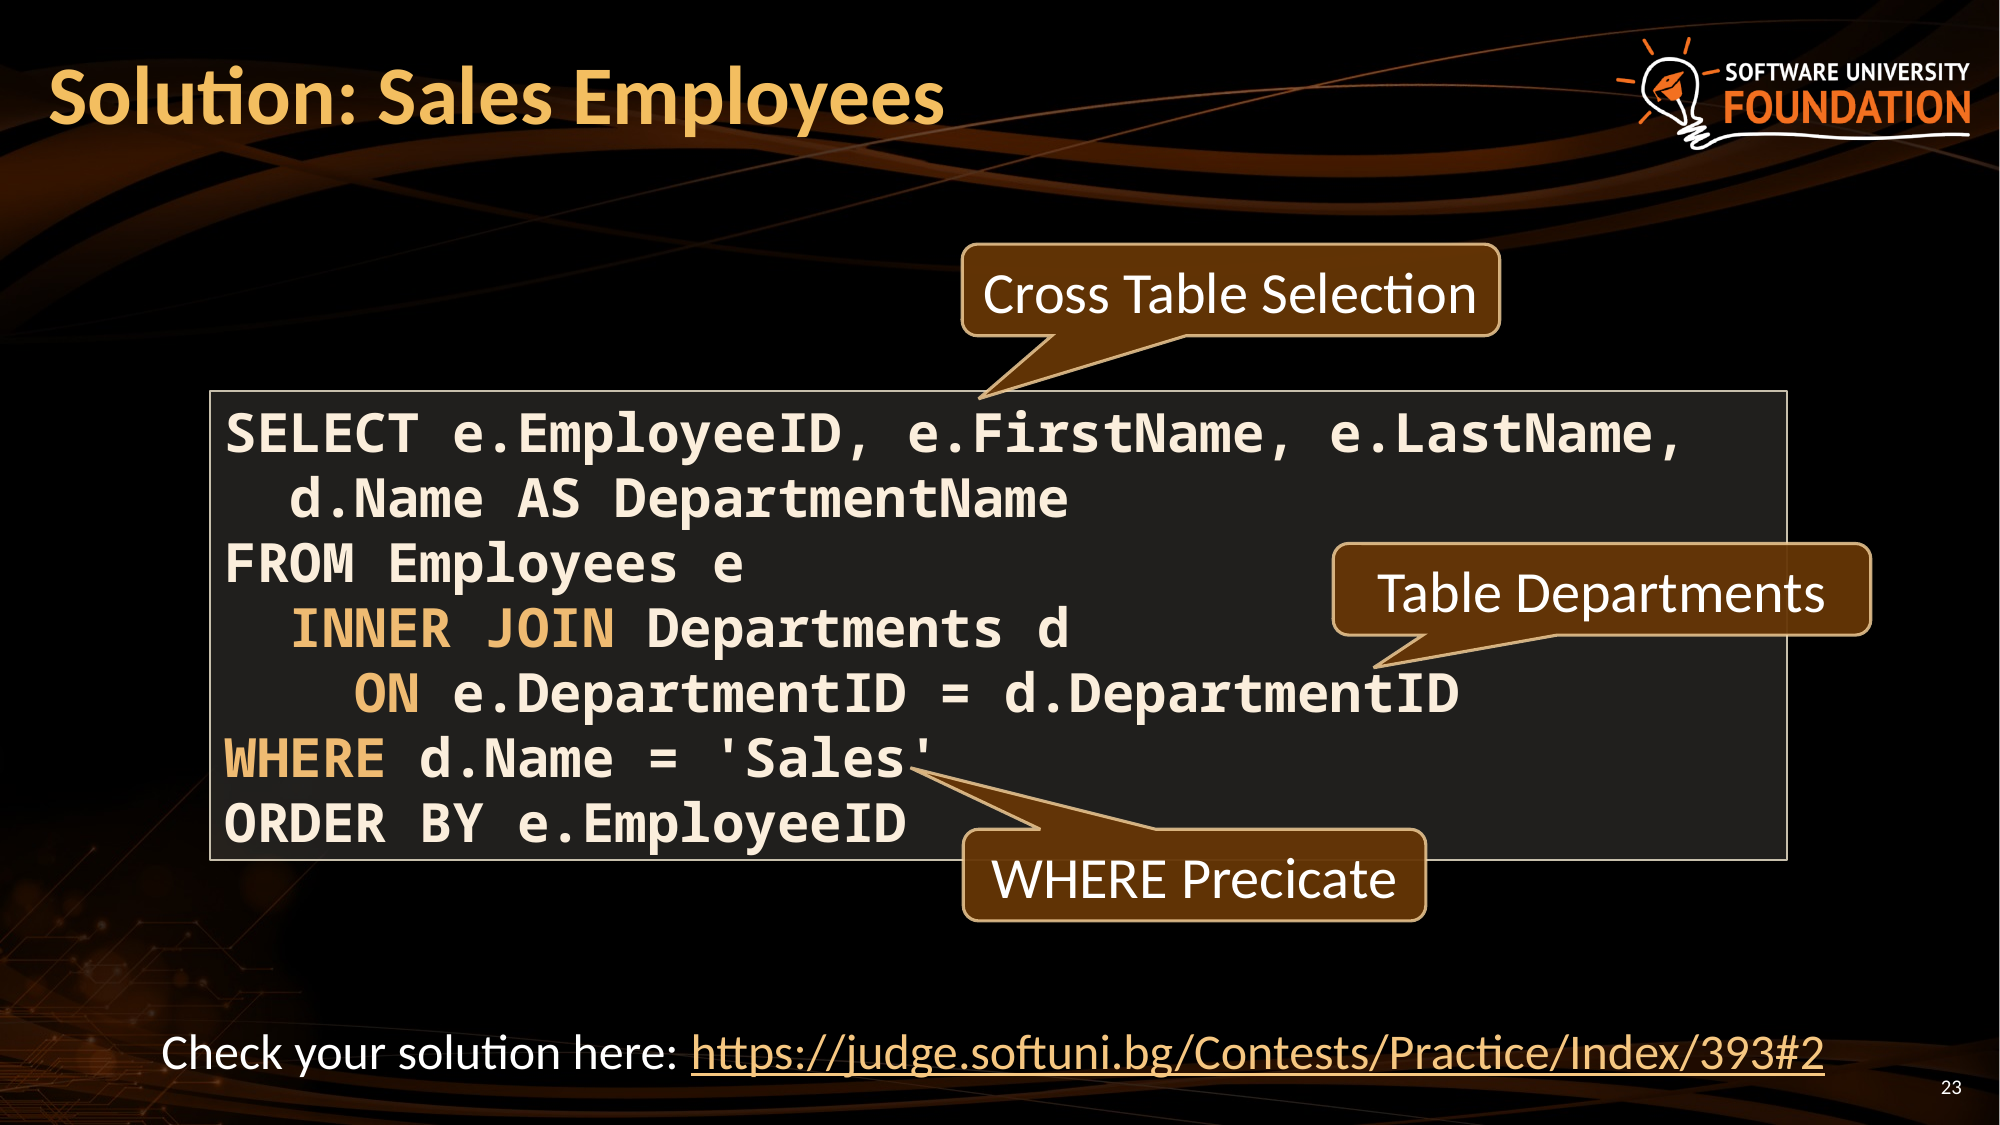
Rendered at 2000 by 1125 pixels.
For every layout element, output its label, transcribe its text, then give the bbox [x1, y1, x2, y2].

text_box WHERE Precicate [909, 766, 1427, 922]
text_box Table Departments [1332, 542, 1872, 669]
picture [0, 0, 2000, 1125]
slide_number 23 [1897, 1070, 1968, 1103]
text_box Check your solution here: https://judge.softuni.bg/Contests/Practice/Index/393#2 [124, 1011, 1863, 1087]
title Solution: Sales Employees [30, 6, 1602, 189]
text_box SELECT e.EmployeeID, e.FirstName, e.LastName, d.Name AS DepartmentName FROM Employees e INNER JOIN Departments d ON e.DepartmentID = d.DepartmentID WHERE d.Name = 'Sales' ORDER BY e.EmployeeID [209, 391, 1788, 861]
text_box Cross Table Selection [960, 243, 1501, 400]
